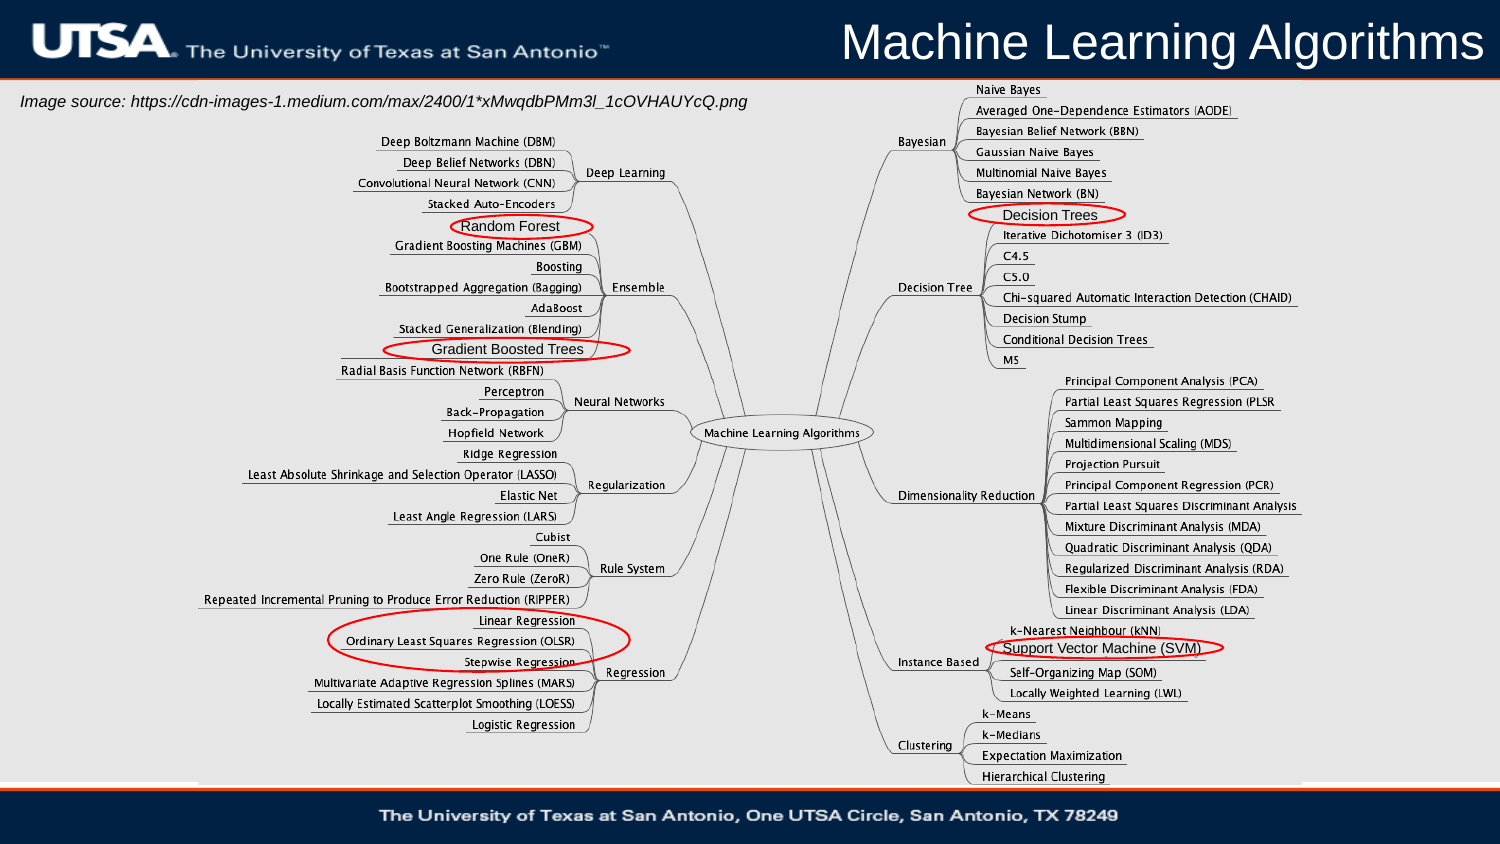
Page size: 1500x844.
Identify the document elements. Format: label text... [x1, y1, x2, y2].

text_box Image source: https://cdn-images-1.medium.com/max/2400/1*xMwqdbPMm3l_1cOVHAUYcQ.png [0, 83, 198, 119]
text_box Machine Learning Algorithms [822, 0, 1500, 97]
picture [0, 0, 1500, 844]
